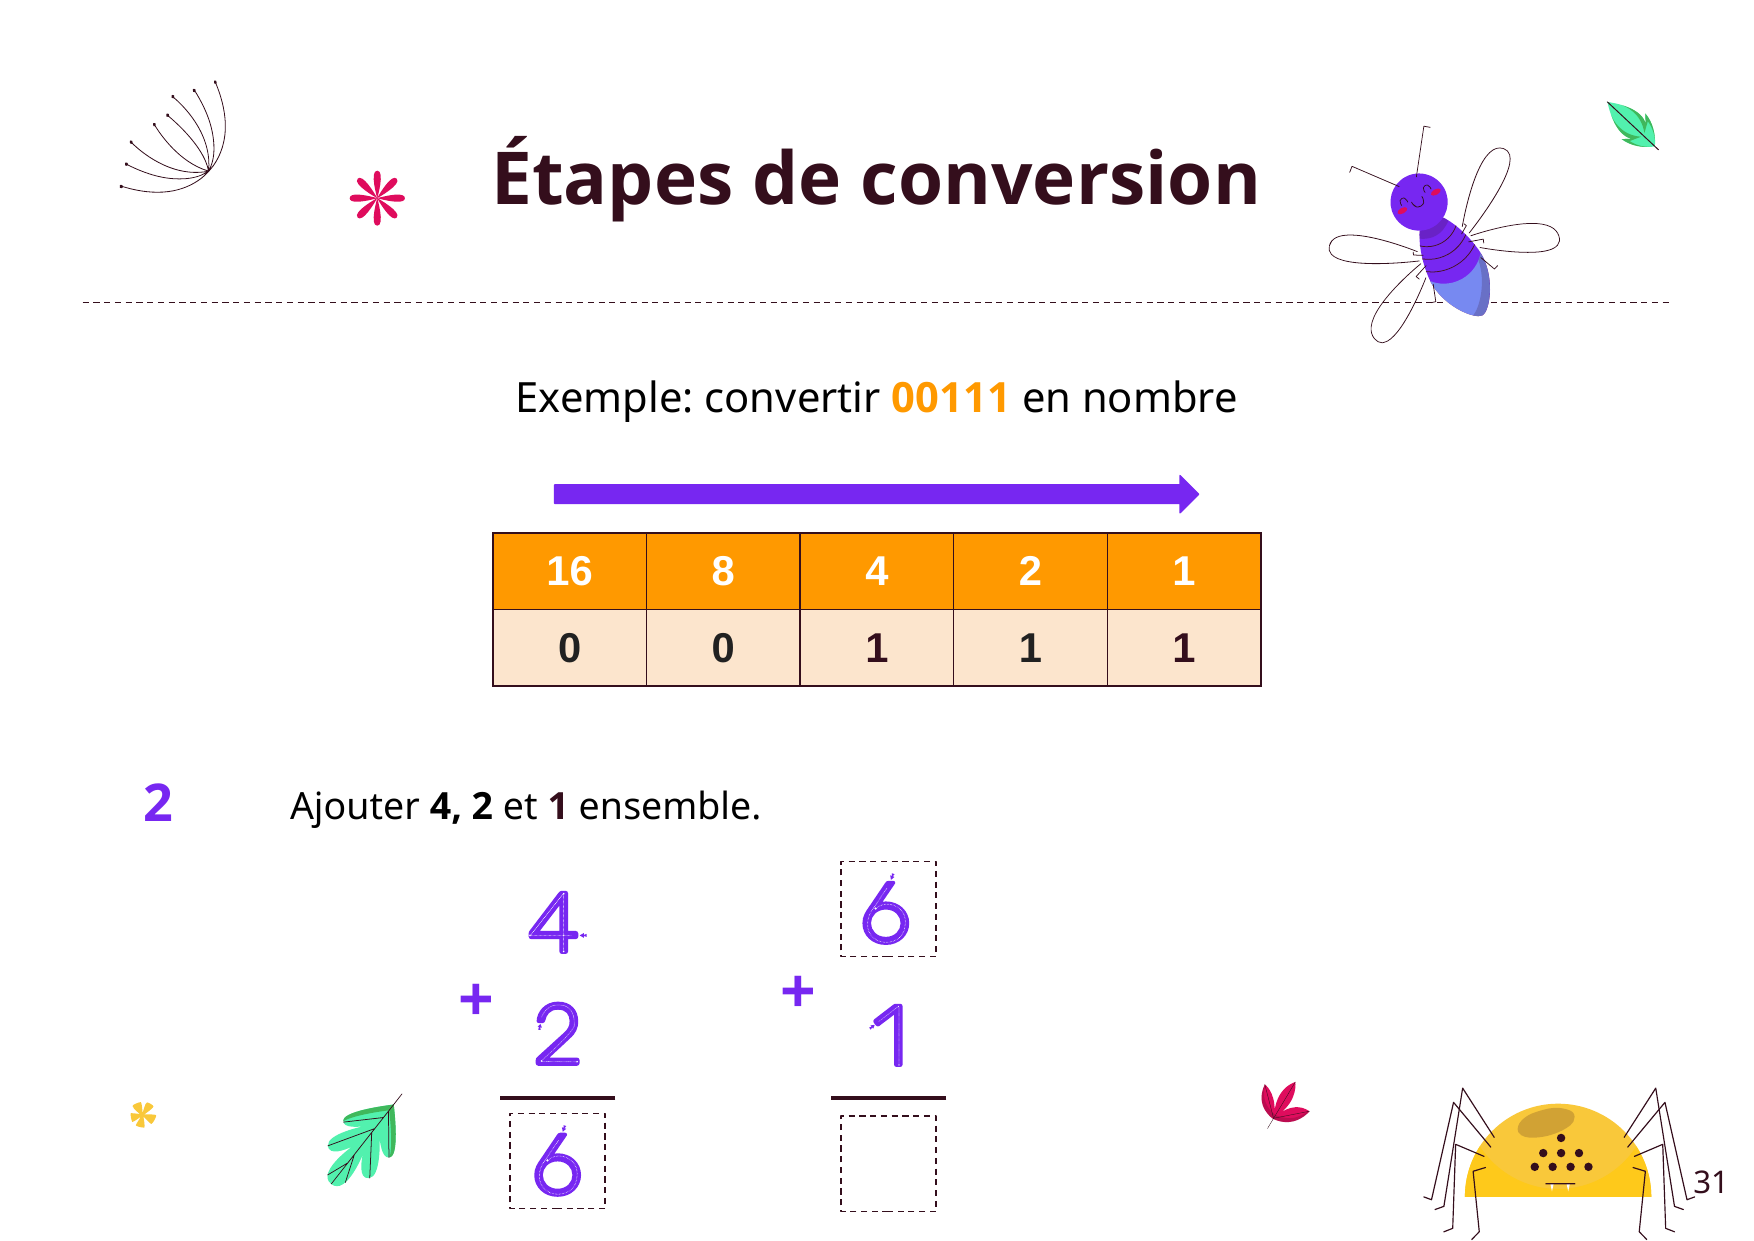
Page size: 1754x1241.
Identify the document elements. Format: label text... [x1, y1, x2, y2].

table_cell 0 [647, 610, 799, 685]
text_box [841, 861, 937, 957]
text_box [868, 1003, 903, 1068]
table_header 4 [801, 534, 953, 609]
slide_number ‹#› [1699, 1145, 1747, 1241]
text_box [534, 1124, 582, 1198]
title 2 [82, 739, 235, 862]
text_box [130, 1102, 157, 1128]
title Étapes de conversion [82, 112, 1671, 243]
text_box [349, 170, 406, 226]
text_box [1253, 1082, 1310, 1128]
table_cell 1 [801, 610, 953, 685]
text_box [528, 890, 587, 955]
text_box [1327, 125, 1561, 344]
text_box + [755, 936, 841, 1042]
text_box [329, 1086, 406, 1196]
table_cell 1 [1108, 610, 1260, 685]
text_box [841, 1116, 937, 1212]
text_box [862, 872, 910, 946]
text_box [510, 1113, 606, 1209]
text_box [119, 80, 226, 193]
text_box [554, 475, 1199, 513]
text_box + [433, 943, 519, 1049]
table_header 2 [954, 534, 1107, 609]
table_header 16 [494, 534, 646, 609]
table_header 1 [1108, 534, 1260, 609]
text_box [535, 1001, 580, 1066]
text_box Exemple: convertir 00111 en nombre [480, 356, 1274, 437]
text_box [1608, 99, 1658, 152]
table_cell 0 [494, 610, 646, 685]
text_box Ajouter 4, 2 et 1 ensemble. [275, 767, 1411, 843]
table_cell 1 [954, 610, 1107, 685]
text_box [1422, 1087, 1696, 1241]
table_header 8 [647, 534, 799, 609]
